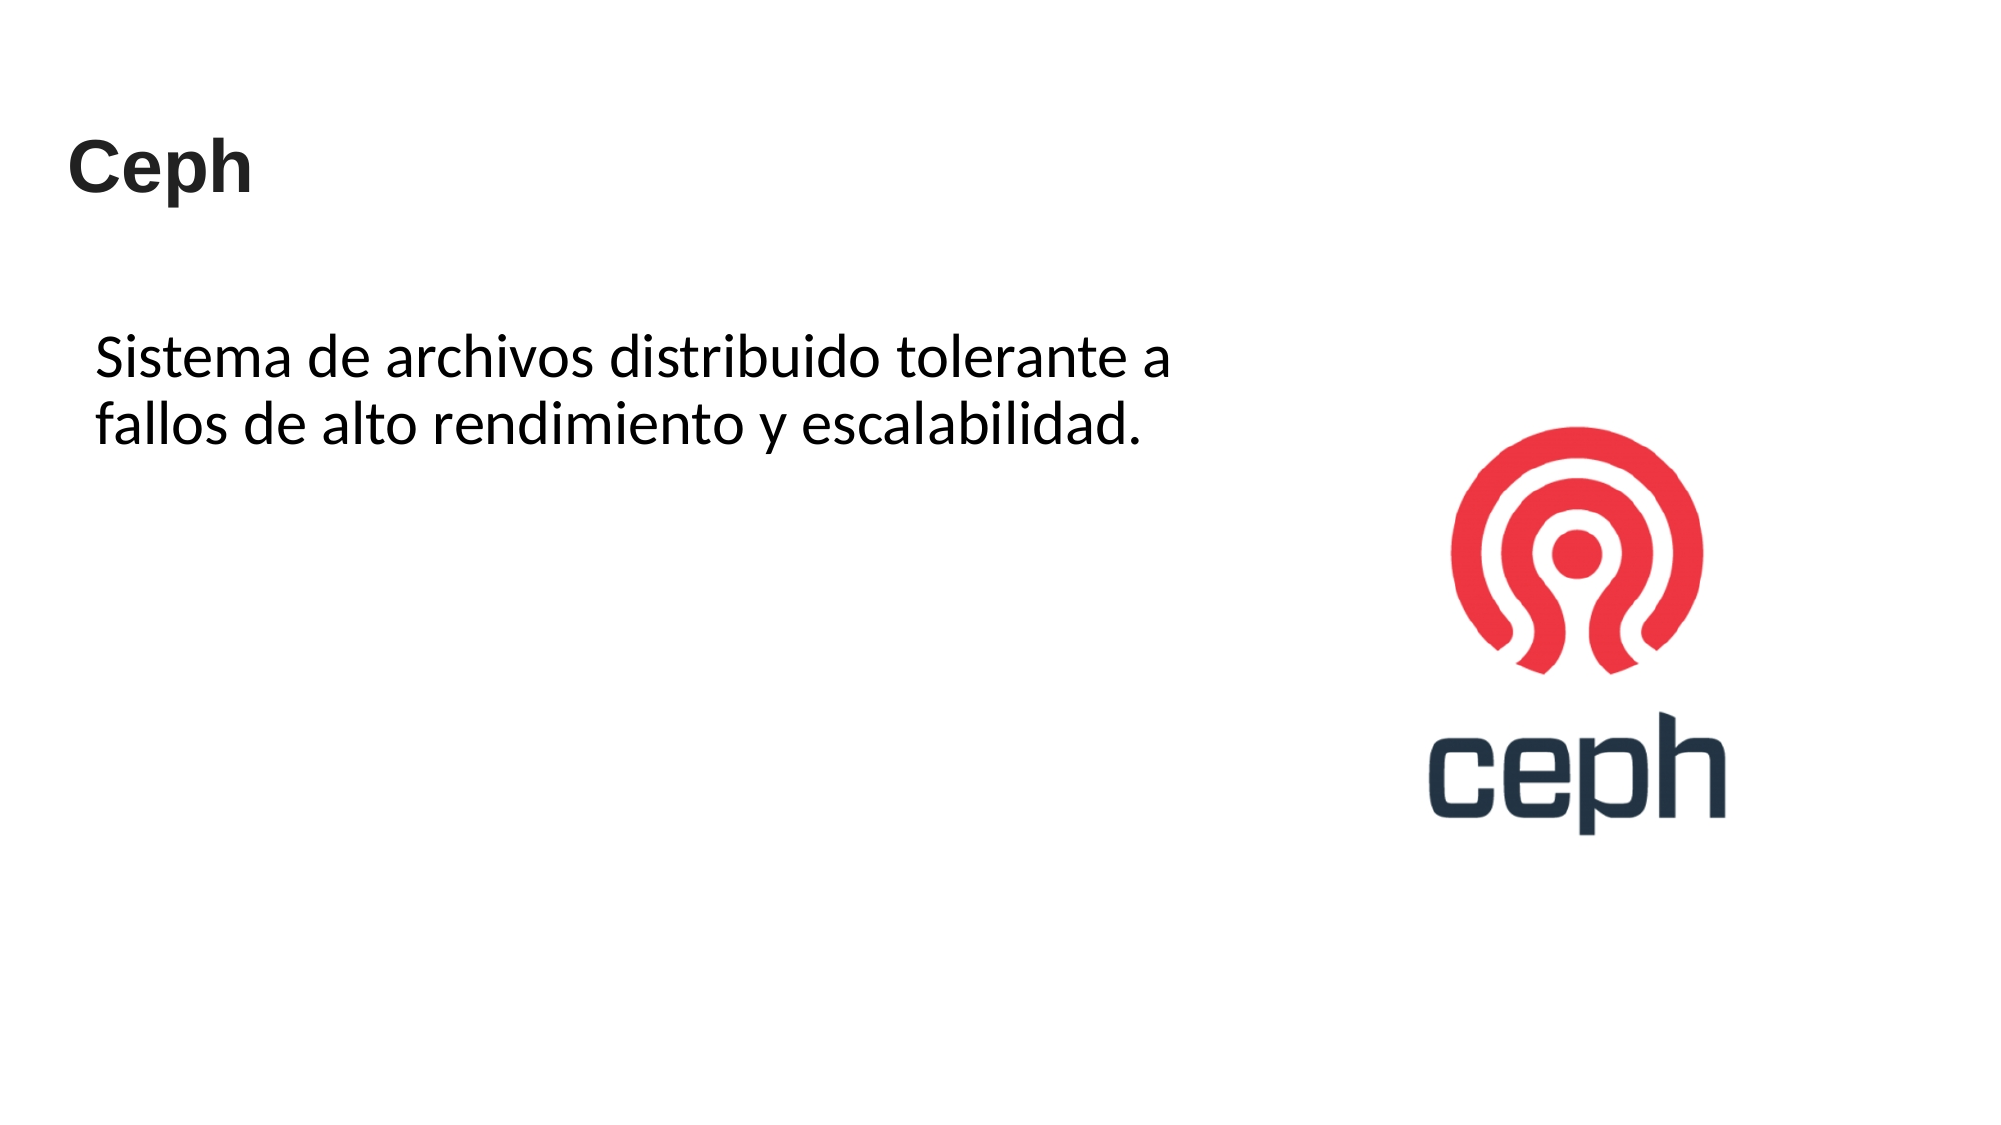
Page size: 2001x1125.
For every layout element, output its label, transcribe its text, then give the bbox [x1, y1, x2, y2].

list Sistema de archivos distribuido tolerante a fallos de alto rendimiento y escalabilidad. [80, 315, 1310, 519]
title Ceph [52, 59, 1096, 278]
picture [1233, 402, 1922, 863]
